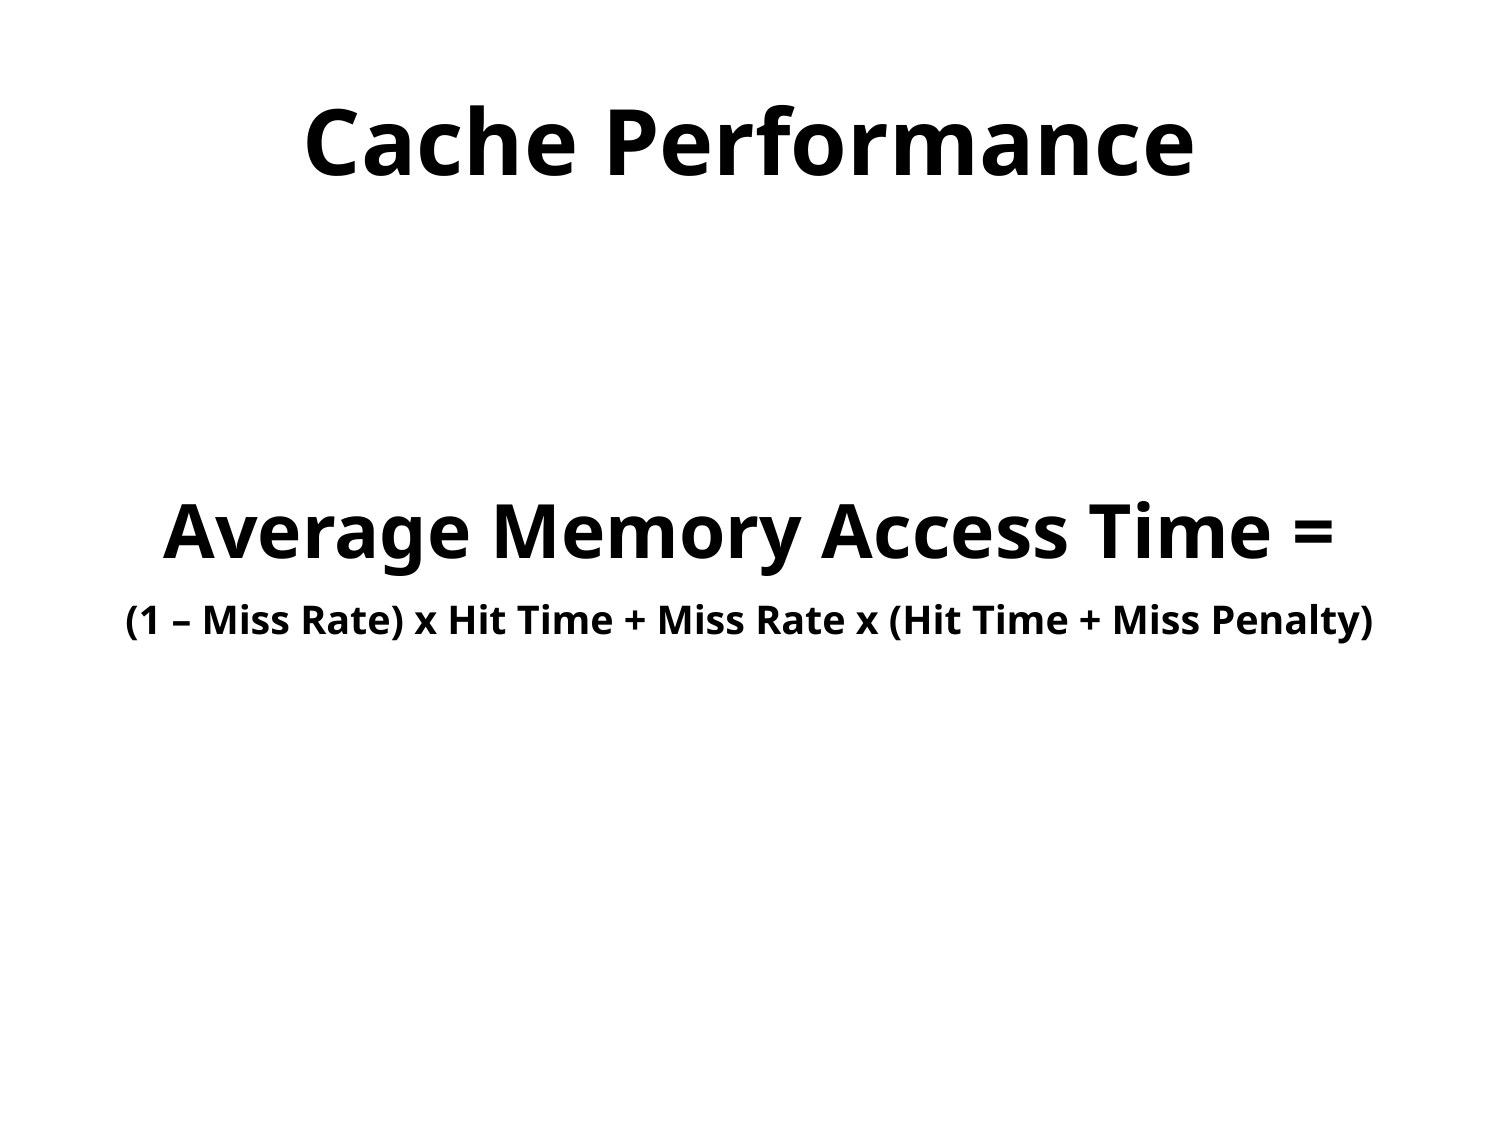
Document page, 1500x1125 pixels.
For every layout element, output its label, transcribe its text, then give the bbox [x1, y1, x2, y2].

title Cache Performance [0, 45, 1500, 233]
text_box Average Memory Access Time = Hit Time + Miss Rate x Miss Penalty [0, 474, 1500, 525]
text_box (1 – Miss Rate) x Hit Time + Miss Rate x (Hit Time + Miss Penalty) [0, 525, 1500, 713]
